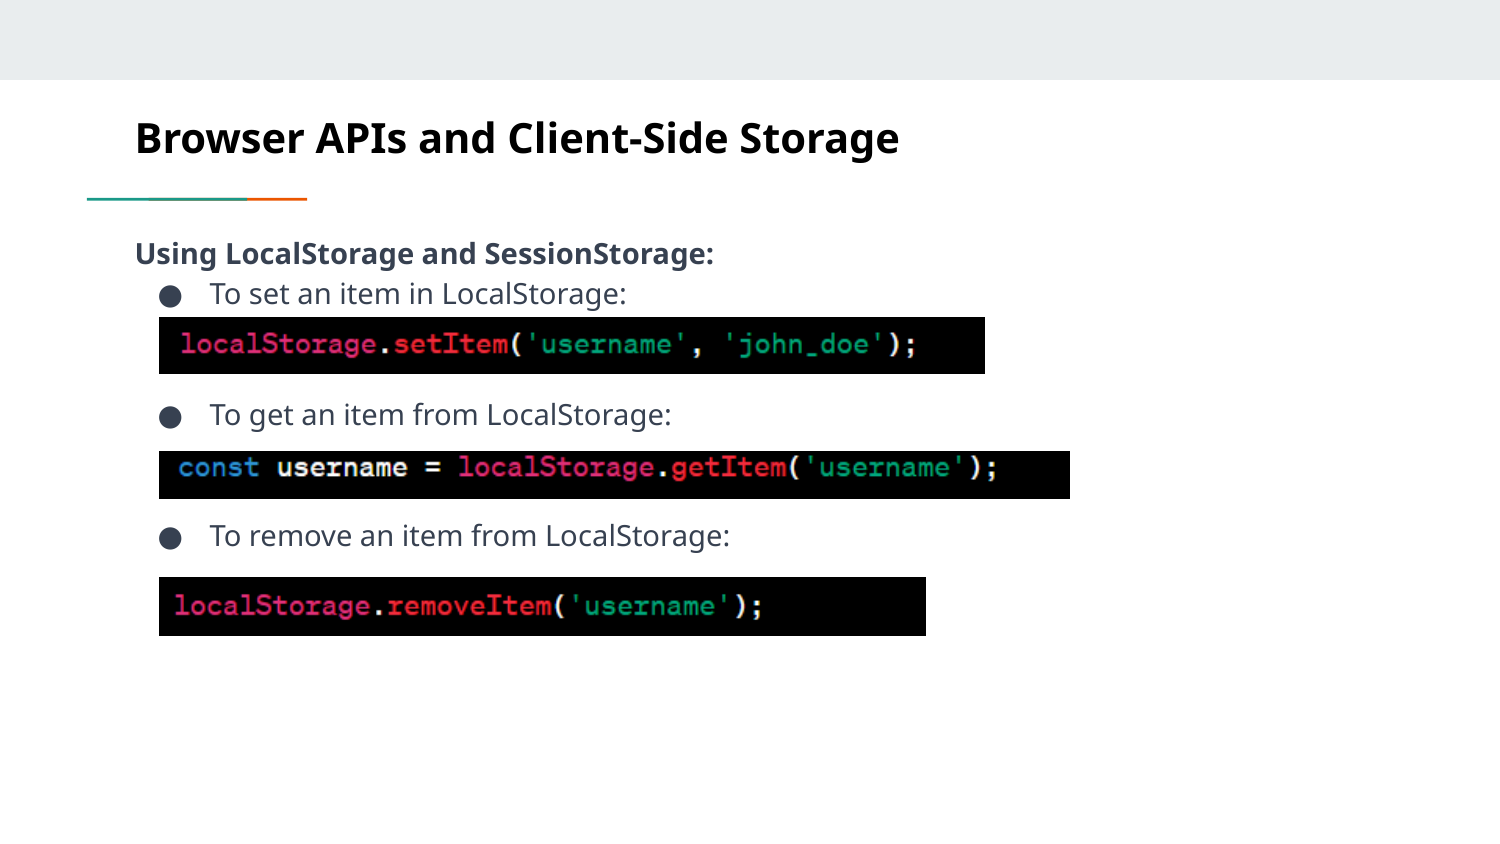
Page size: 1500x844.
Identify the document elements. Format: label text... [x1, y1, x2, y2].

picture [159, 577, 926, 636]
list Using LocalStorage and SessionStorage: To set an item in LocalStorage: To get an item from LocalStorage: To remove an item from LocalStorage: [119, 214, 1381, 712]
title Browser APIs and Client-Side Storage [119, 89, 1381, 178]
picture [159, 317, 985, 374]
picture [159, 451, 1070, 500]
